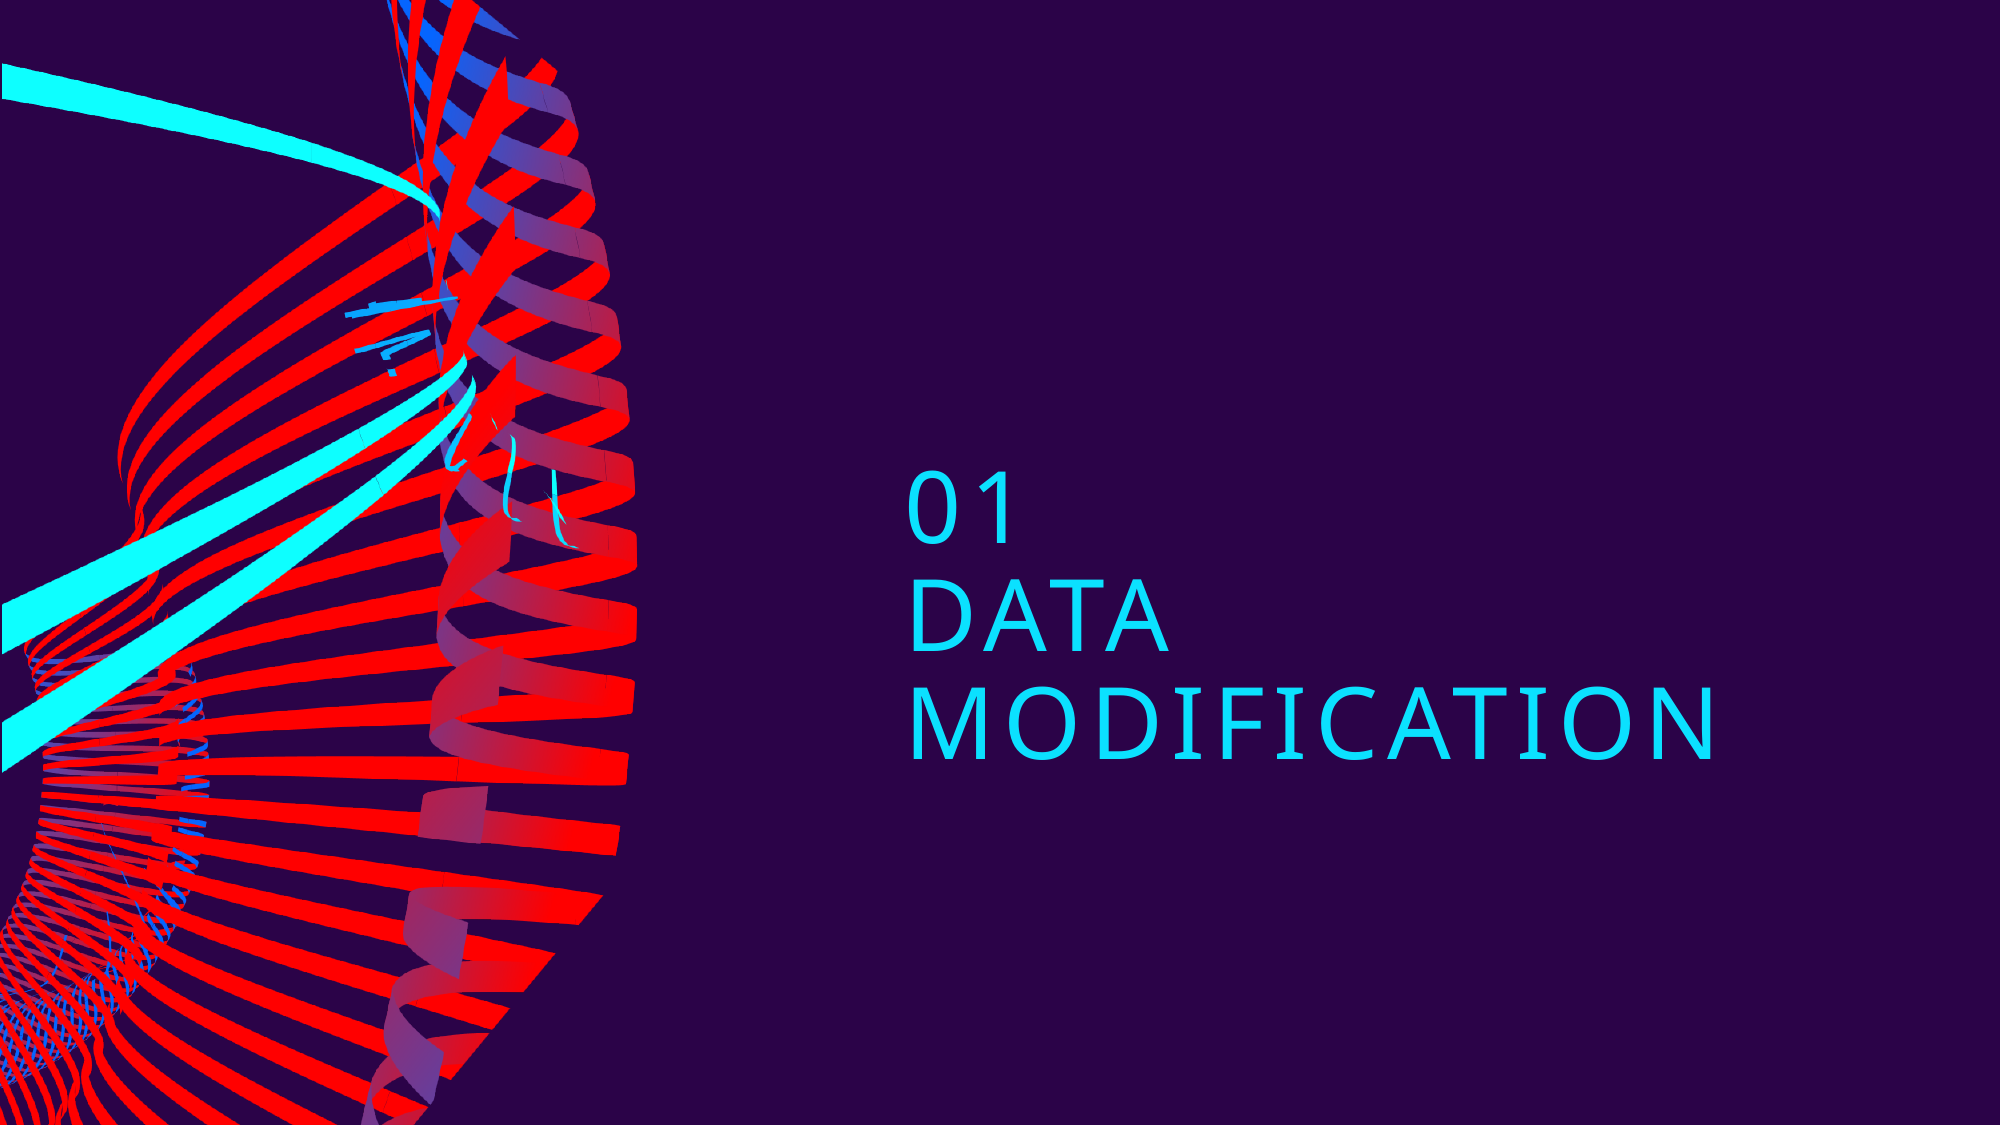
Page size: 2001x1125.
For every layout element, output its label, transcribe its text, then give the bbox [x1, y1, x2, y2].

title 01 Data Modification [890, 449, 1812, 837]
picture [0, 0, 2000, 1125]
